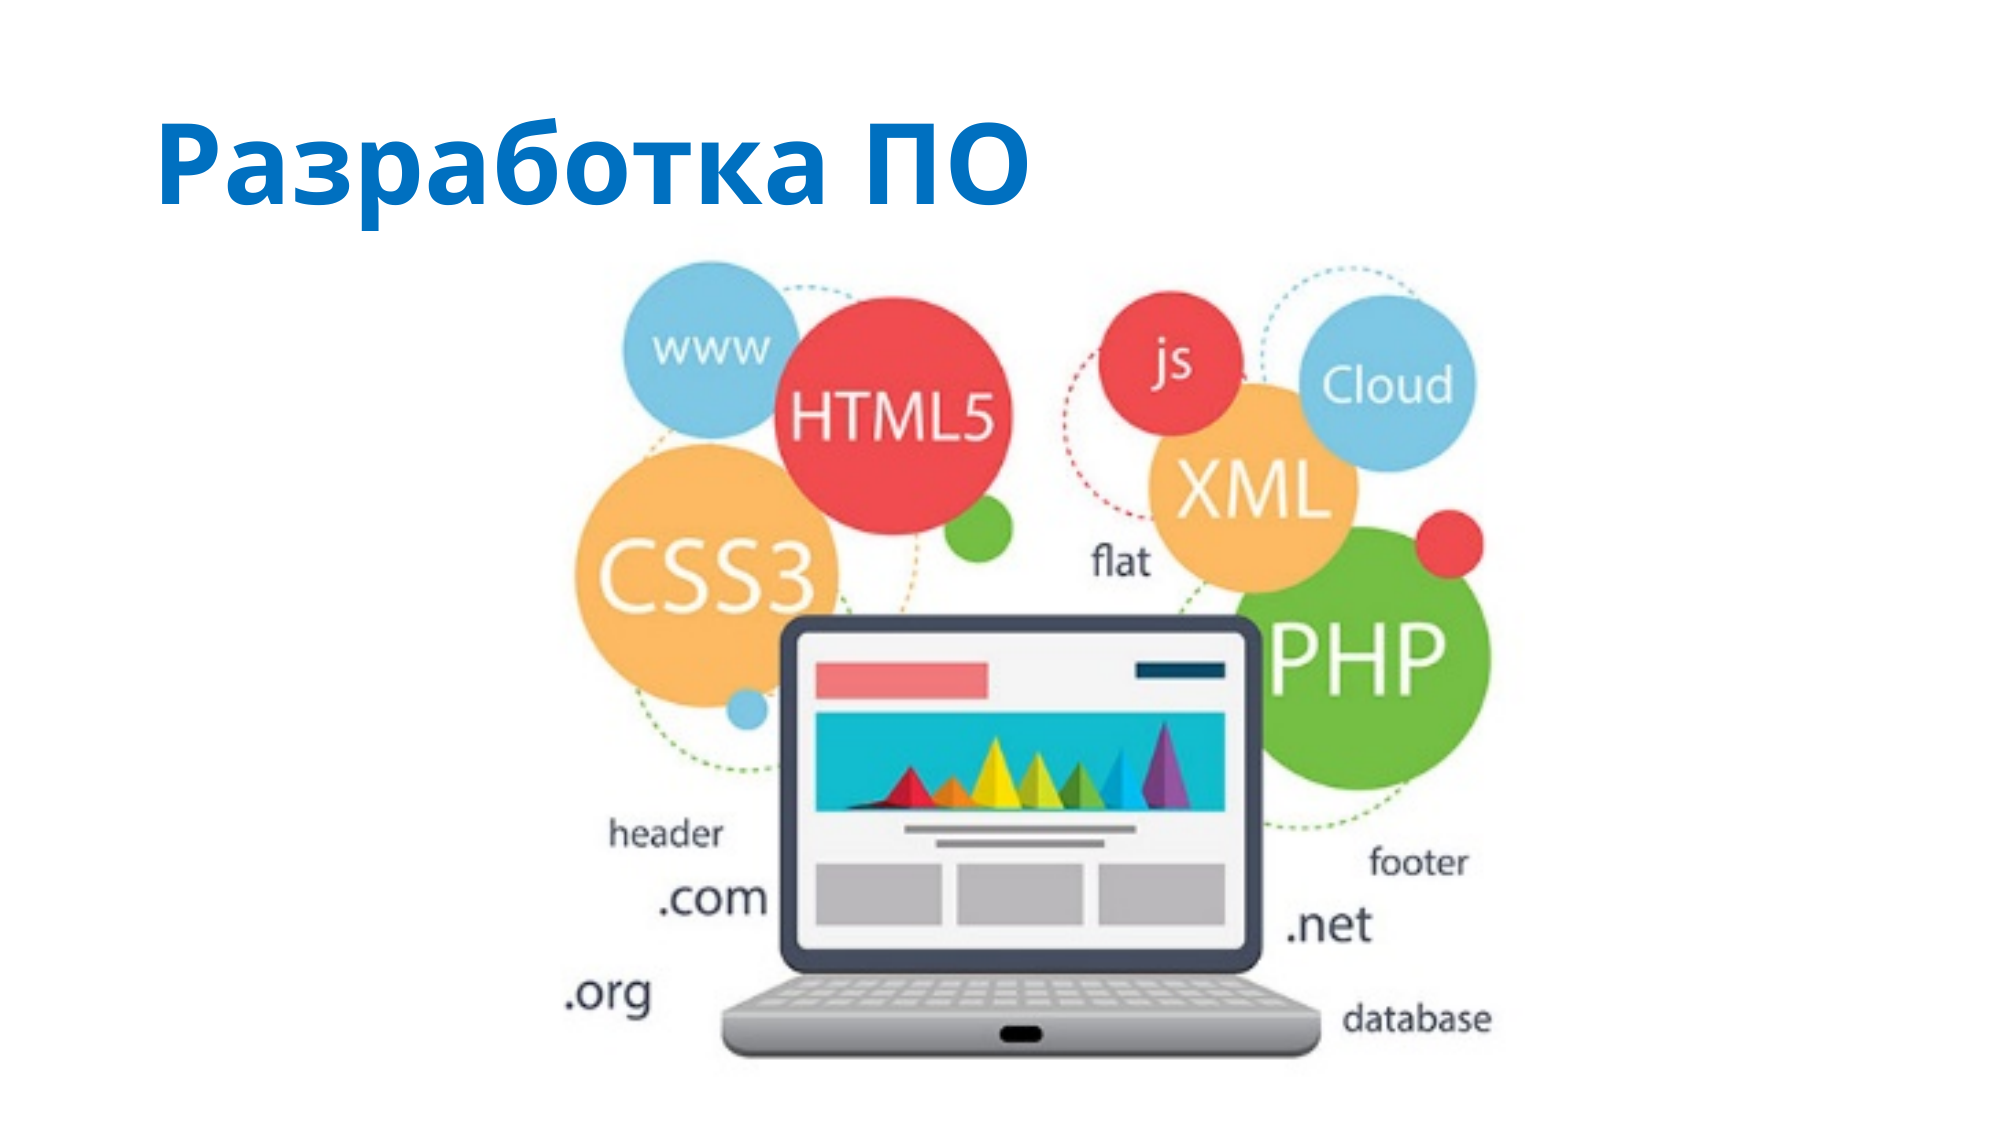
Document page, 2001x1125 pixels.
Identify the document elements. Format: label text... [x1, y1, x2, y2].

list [518, 220, 1525, 1112]
title Разработка ПО [137, 59, 1863, 278]
